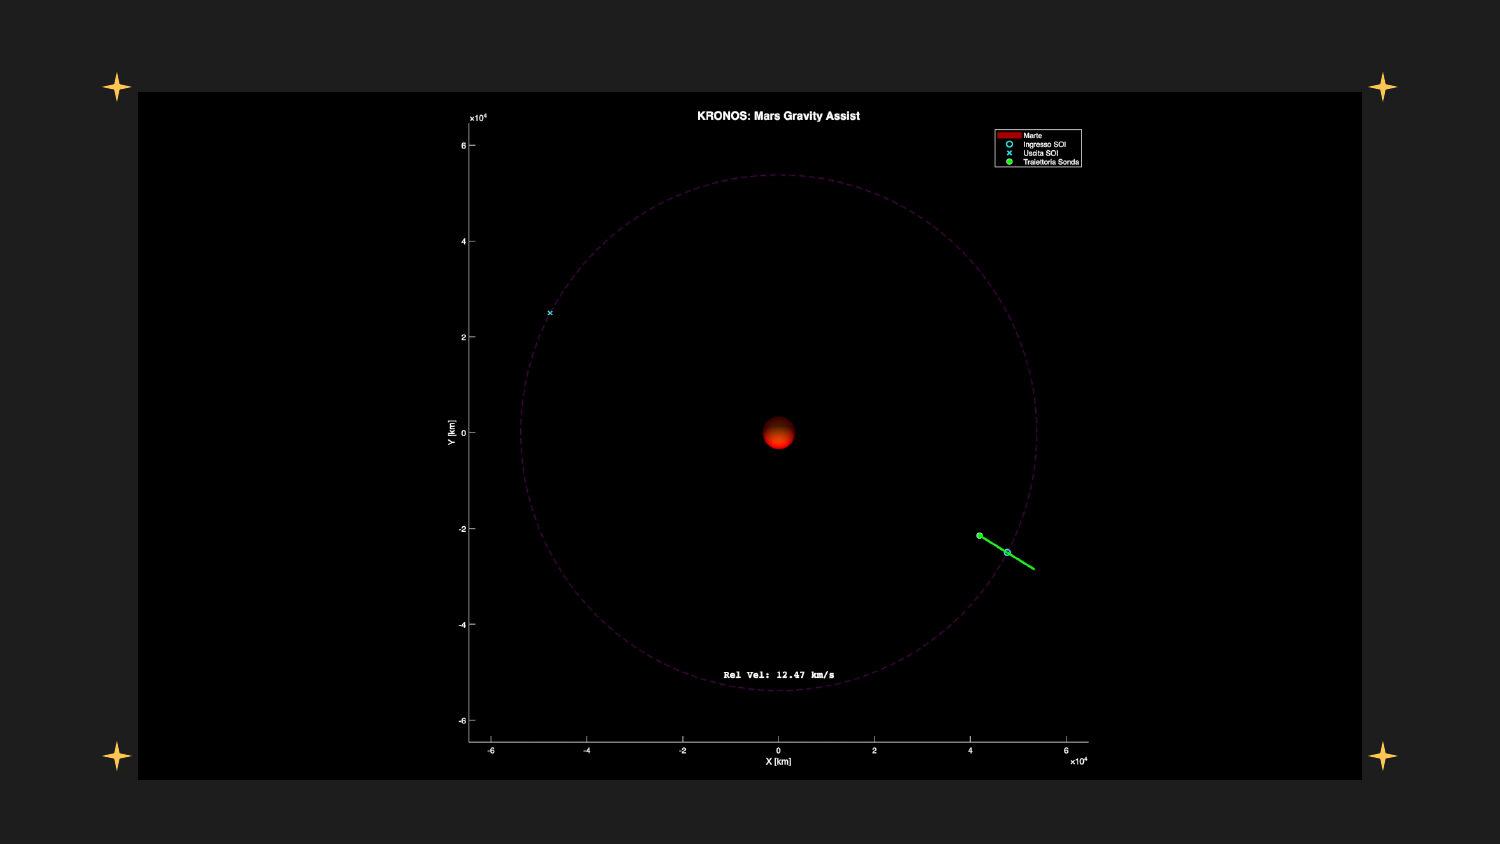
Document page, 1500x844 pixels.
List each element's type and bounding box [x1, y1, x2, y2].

text_box [137, 91, 1363, 781]
